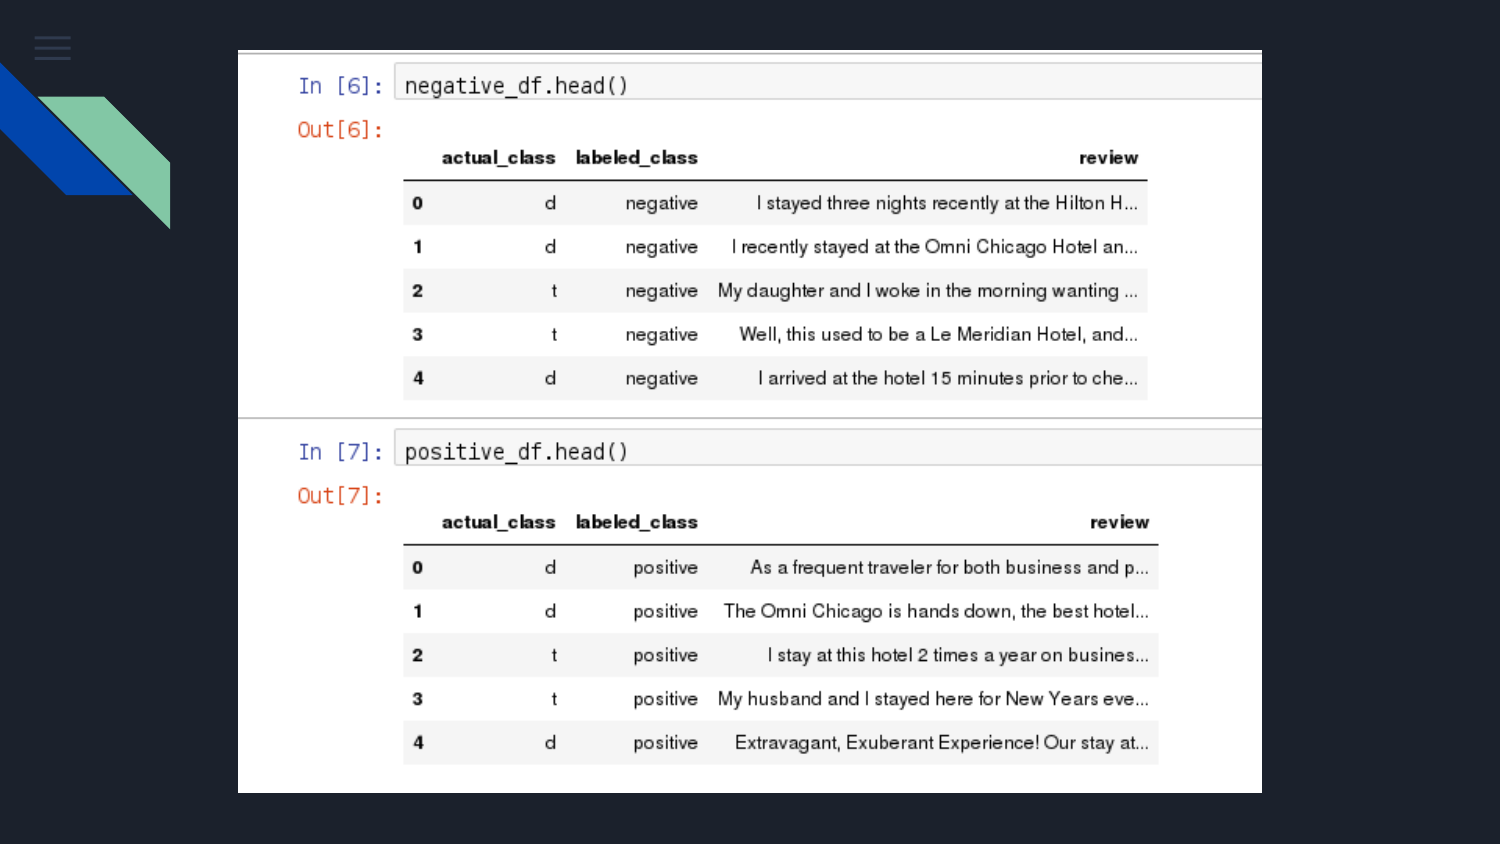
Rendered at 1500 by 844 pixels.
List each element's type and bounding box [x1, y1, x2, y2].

picture [237, 50, 1262, 794]
